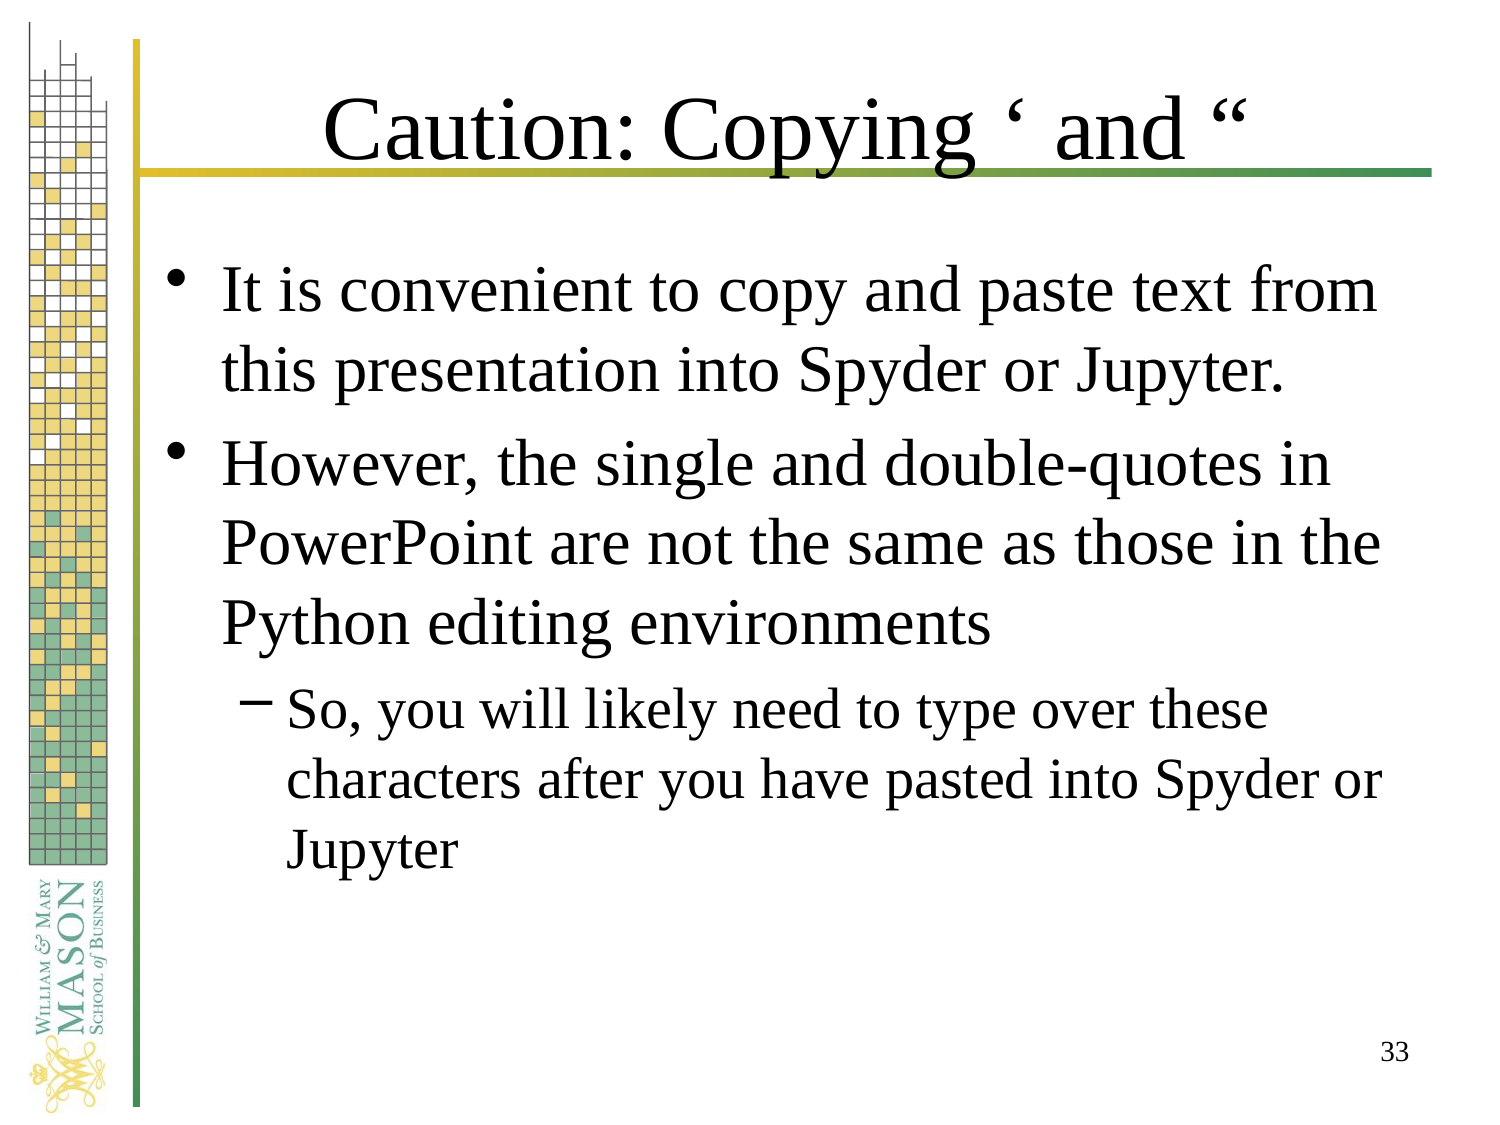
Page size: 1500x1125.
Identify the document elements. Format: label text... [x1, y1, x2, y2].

slide_number 33 [1048, 1024, 1426, 1103]
slide_number 65 [29, 879, 107, 1113]
title Caution: Copying ‘ and “ [150, 45, 1425, 200]
list It is convenient to copy and paste text from this presentation into Spyder or Jupyter. However, the single and double-quotes in PowerPoint are not the same as those in the Python editing environments So, you will likely need to type over these characters after you have pasted into Spyder or Jupyter [150, 237, 1425, 1005]
